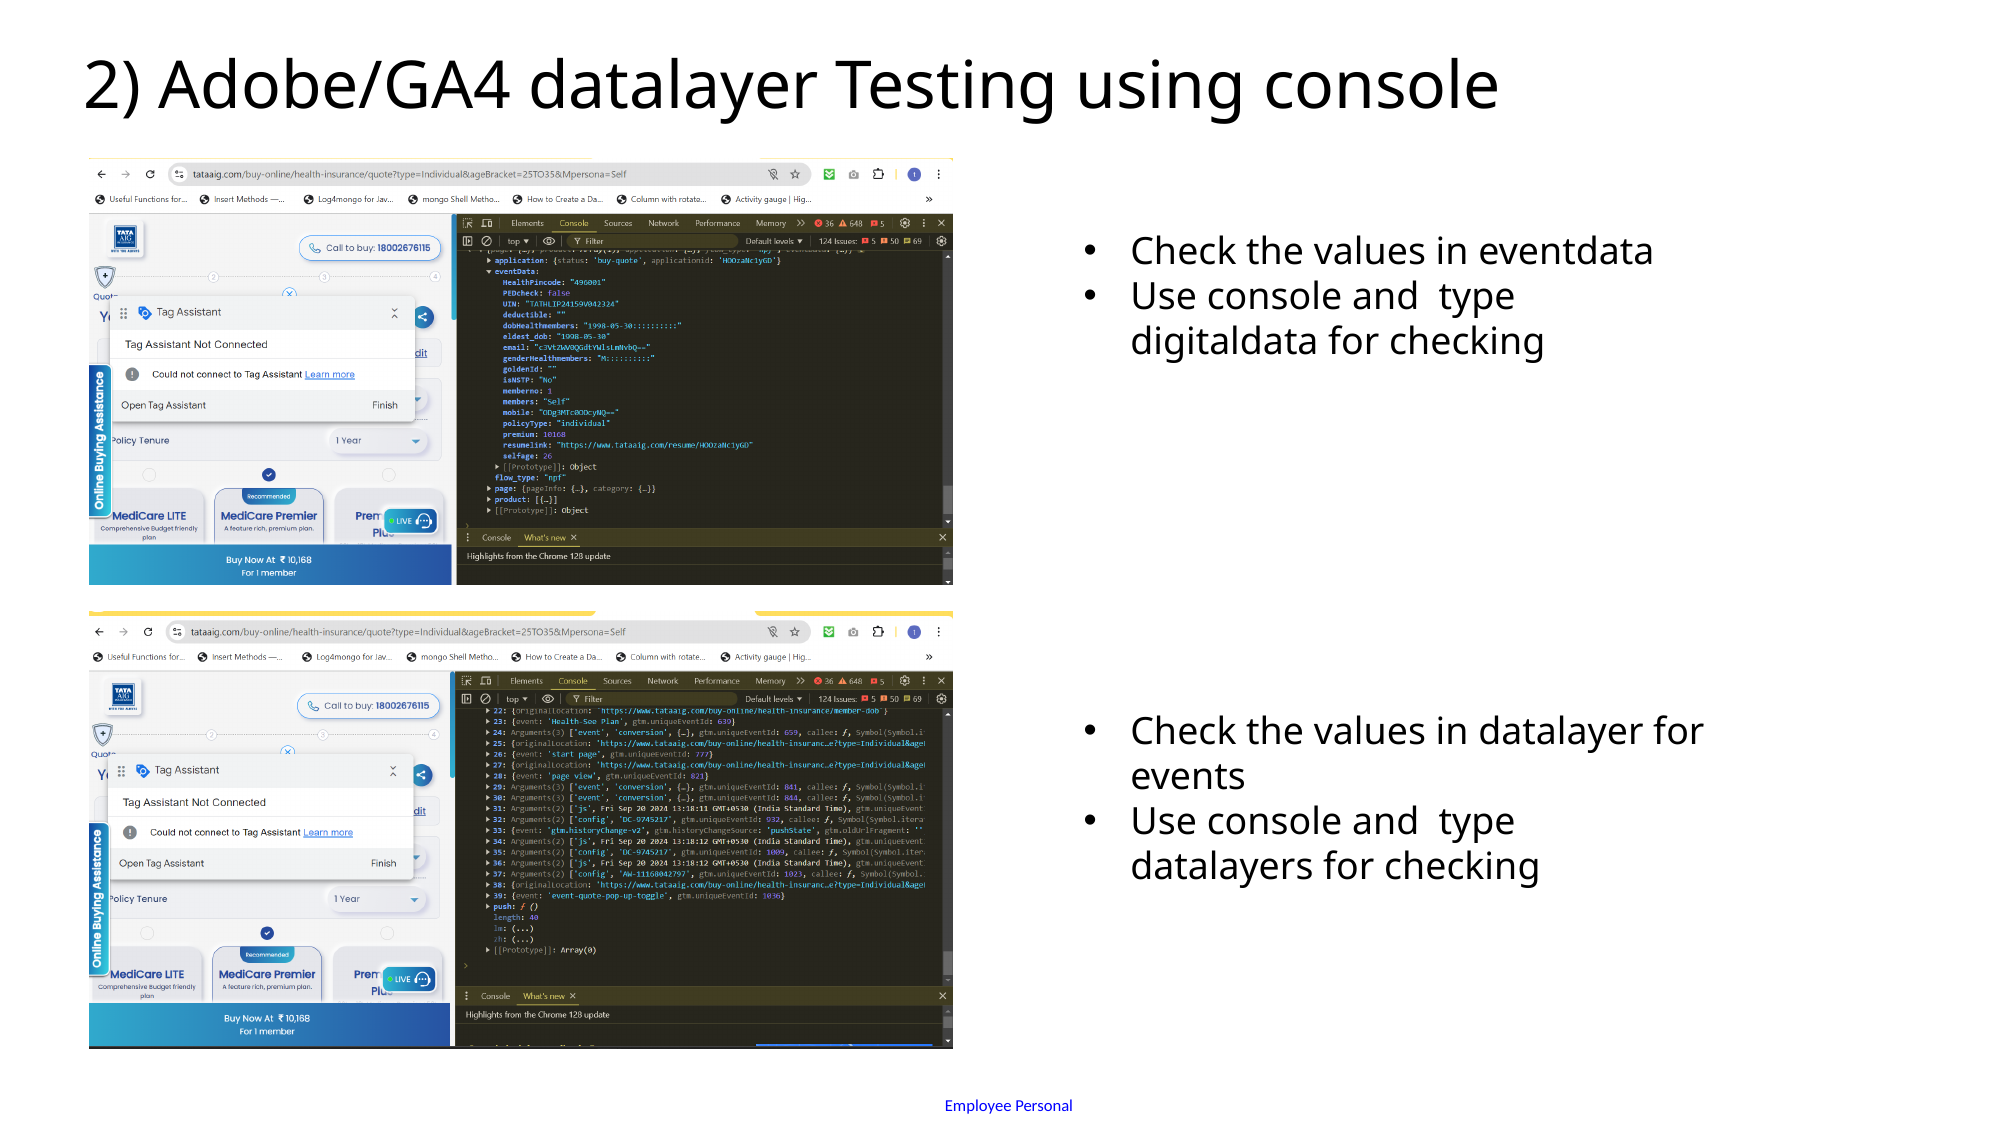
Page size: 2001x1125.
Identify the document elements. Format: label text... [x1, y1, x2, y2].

picture [89, 158, 953, 585]
title 2) Adobe/GA4 datalayer Testing using console [68, 43, 1755, 132]
text_box Check the values in datalayer for events Use console and type datalayers for checking [1068, 699, 1721, 894]
text_box Check the values in eventdata Use console and type digitaldata for checking [1068, 220, 1721, 370]
picture [89, 611, 953, 1049]
